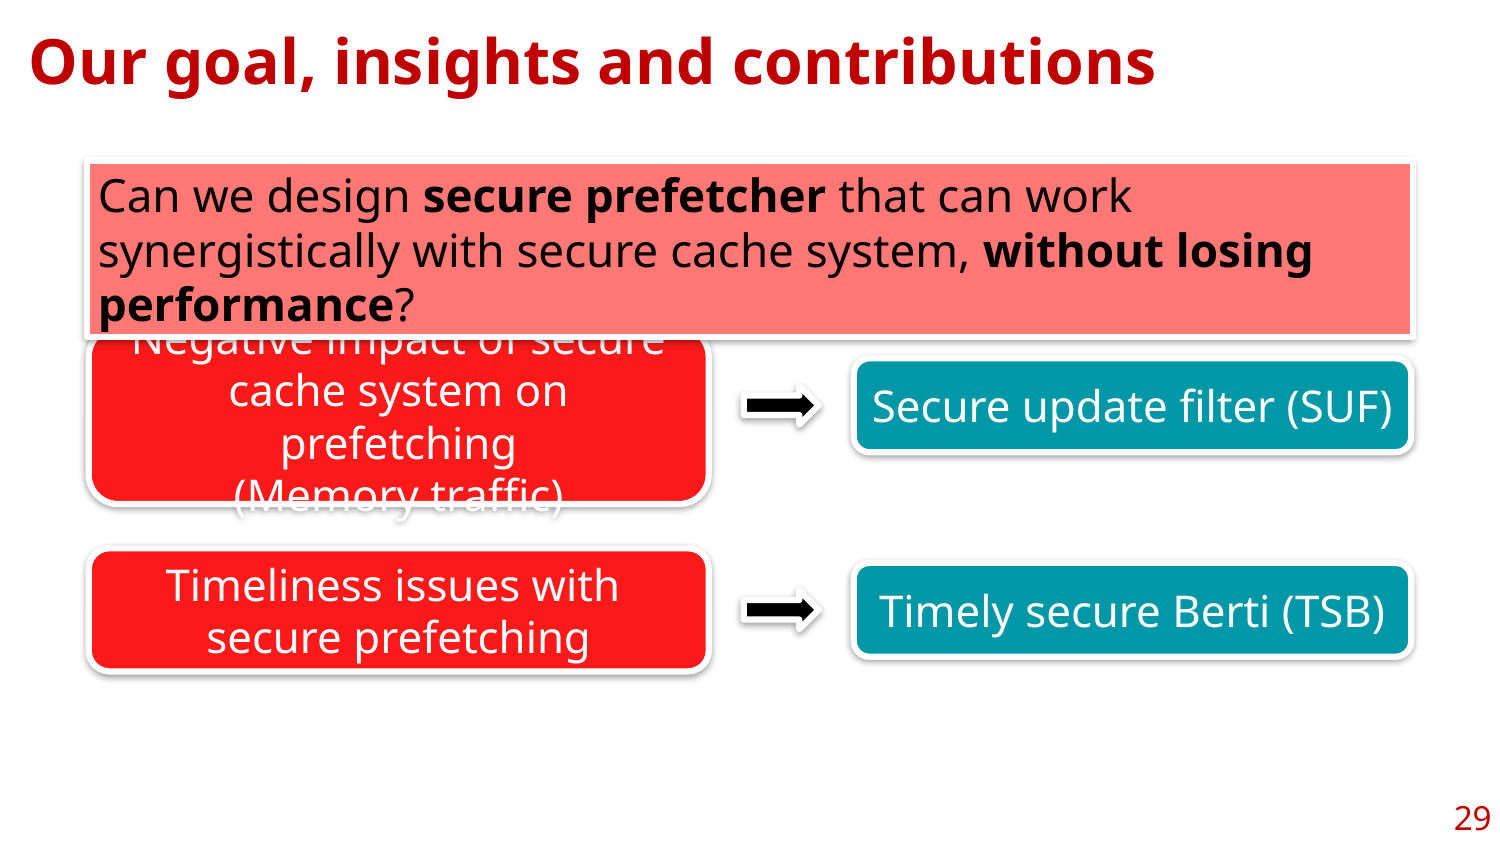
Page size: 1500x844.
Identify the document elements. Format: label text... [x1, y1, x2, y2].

text_box Timeliness issues with secure prefetching [88, 548, 709, 672]
text_box [743, 385, 819, 425]
text_box [743, 590, 819, 630]
text_box Can we design secure prefetcher that can work synergistically with secure cache system, without losing performance? [86, 160, 1414, 337]
text_box Secure update filter (SUF) [853, 358, 1412, 453]
text_box Timely secure Berti (TSB) [853, 562, 1412, 657]
slide_number 29 [1423, 795, 1500, 844]
text_box Negative impact of secure cache system on prefetching (Memory traffic) [88, 345, 709, 505]
title Our goal, insights and contributions [17, 10, 1416, 105]
